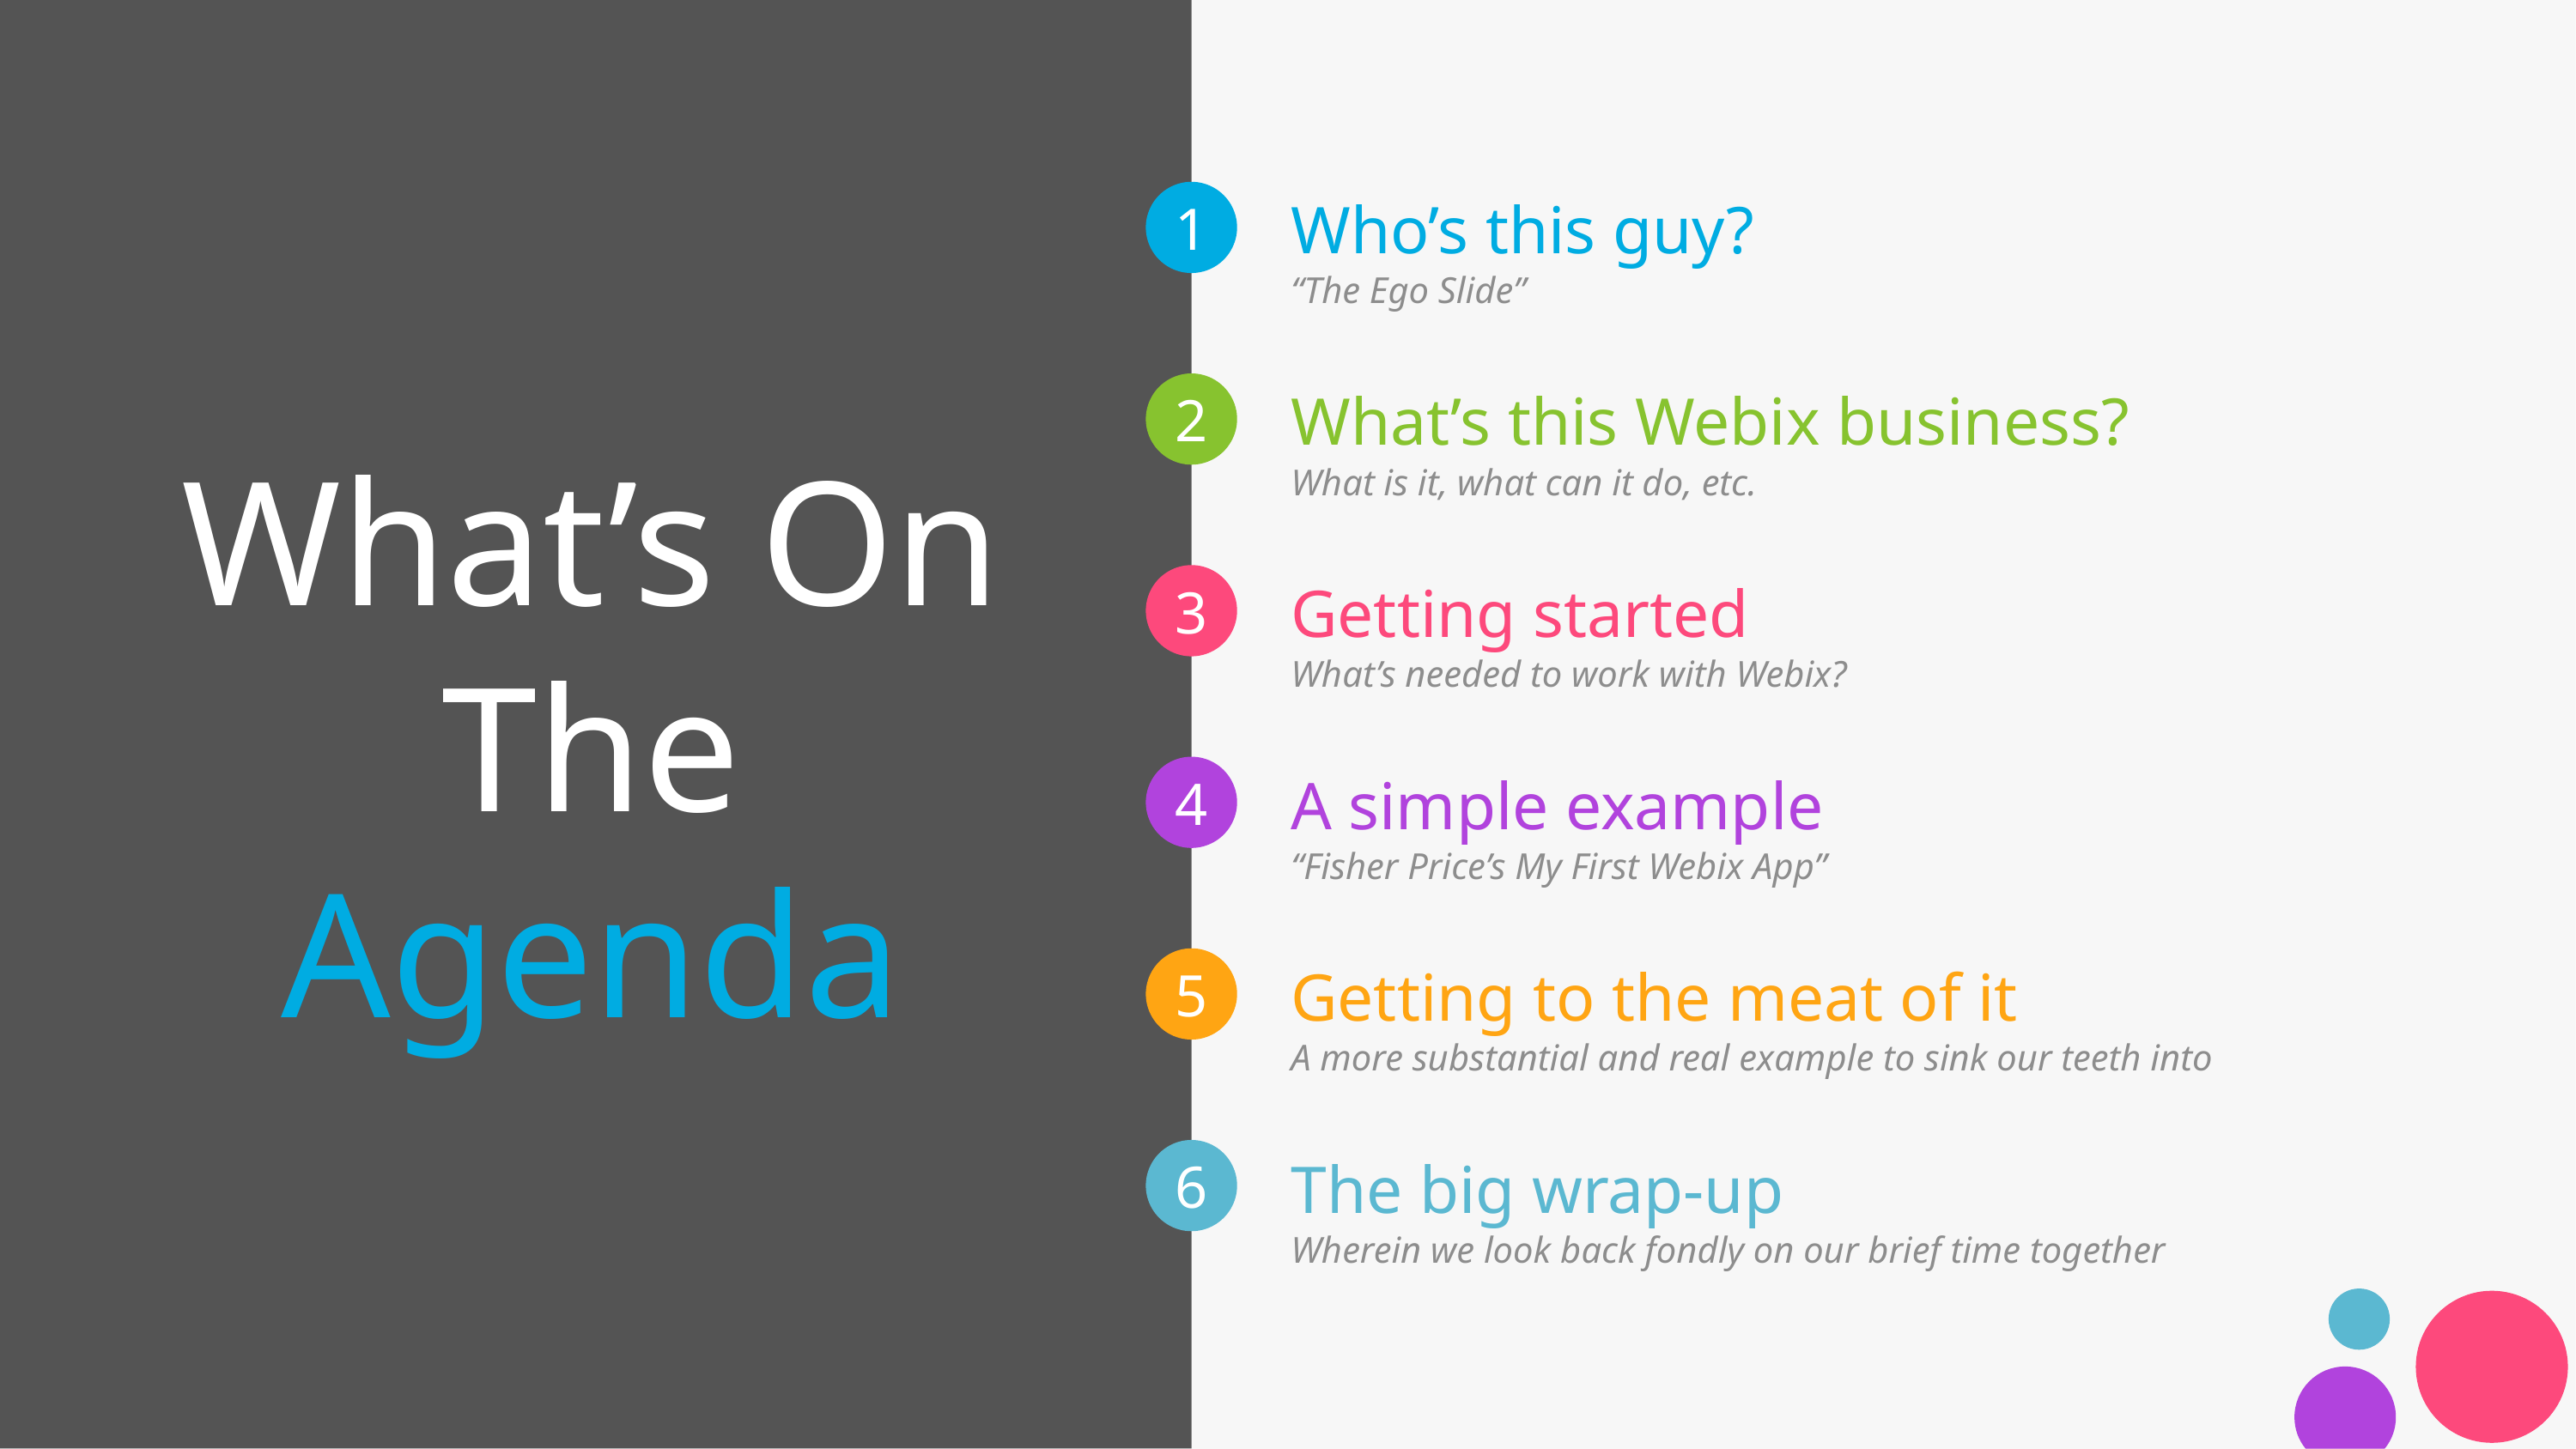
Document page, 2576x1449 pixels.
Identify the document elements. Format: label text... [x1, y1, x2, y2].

list Wherein we look back fondly on our brief time together [1267, 1207, 2434, 1293]
list “The Ego Slide” [1267, 247, 2434, 333]
list “Fisher Price’s My First Webix App” [1267, 823, 2434, 909]
title What’s On The Agenda [118, 165, 1065, 1321]
list What’s this Webix business? [1267, 337, 2434, 440]
list Getting started [1267, 530, 2434, 631]
list A more substantial and real example to sink our teeth into [1267, 1015, 2434, 1100]
list A simple example [1267, 722, 2434, 823]
list What is it, what can it do, etc. [1267, 440, 2434, 525]
list What’s needed to work with Webix? [1267, 631, 2434, 717]
list Who’s this guy? [1267, 146, 2434, 247]
list Getting to the meat of it [1267, 913, 2434, 1015]
list The big wrap-up [1267, 1106, 2434, 1207]
